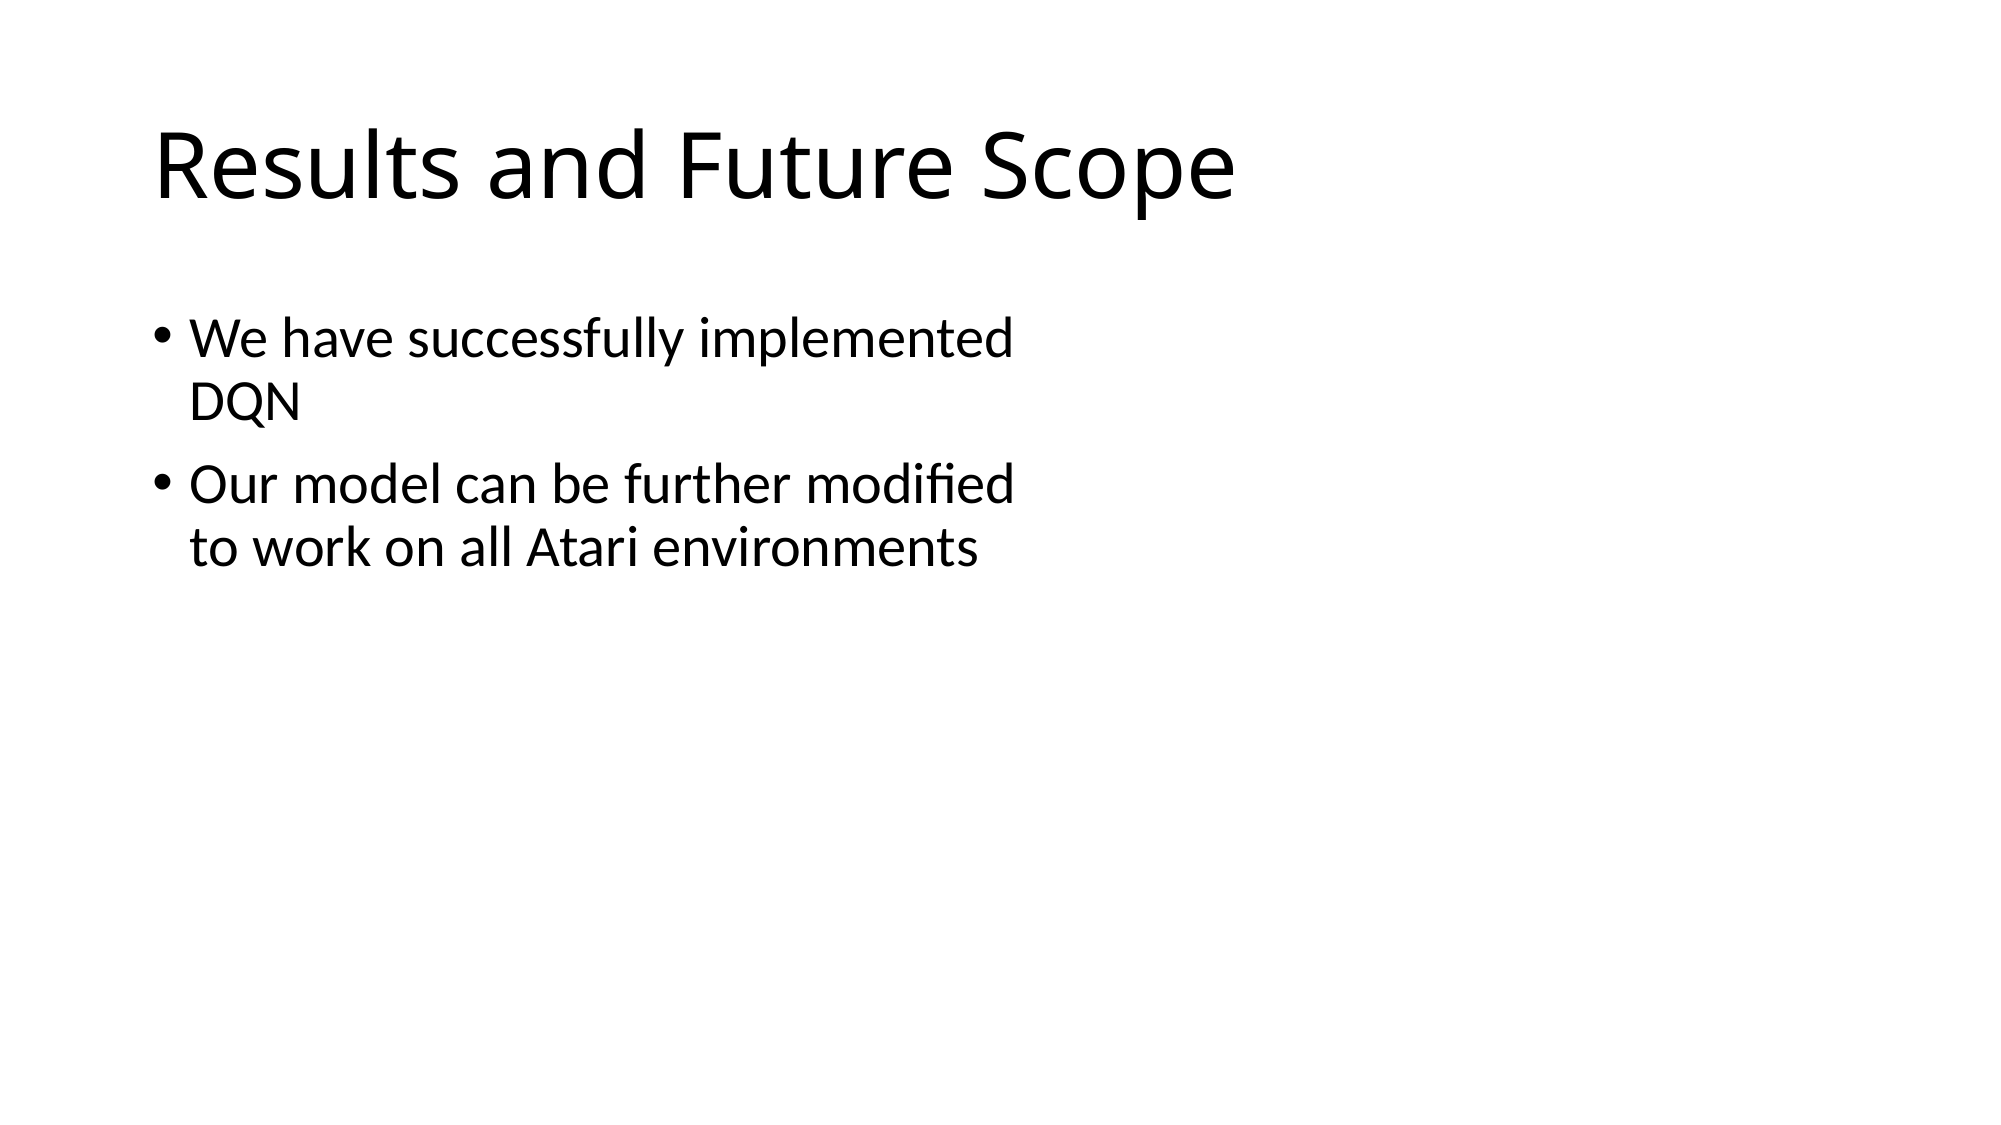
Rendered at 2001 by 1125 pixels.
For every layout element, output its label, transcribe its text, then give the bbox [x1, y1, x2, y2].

list We have successfully implemented DQN Our model can be further modified to work on all Atari environments [137, 299, 1092, 1014]
title Results and Future Scope [137, 59, 1863, 278]
